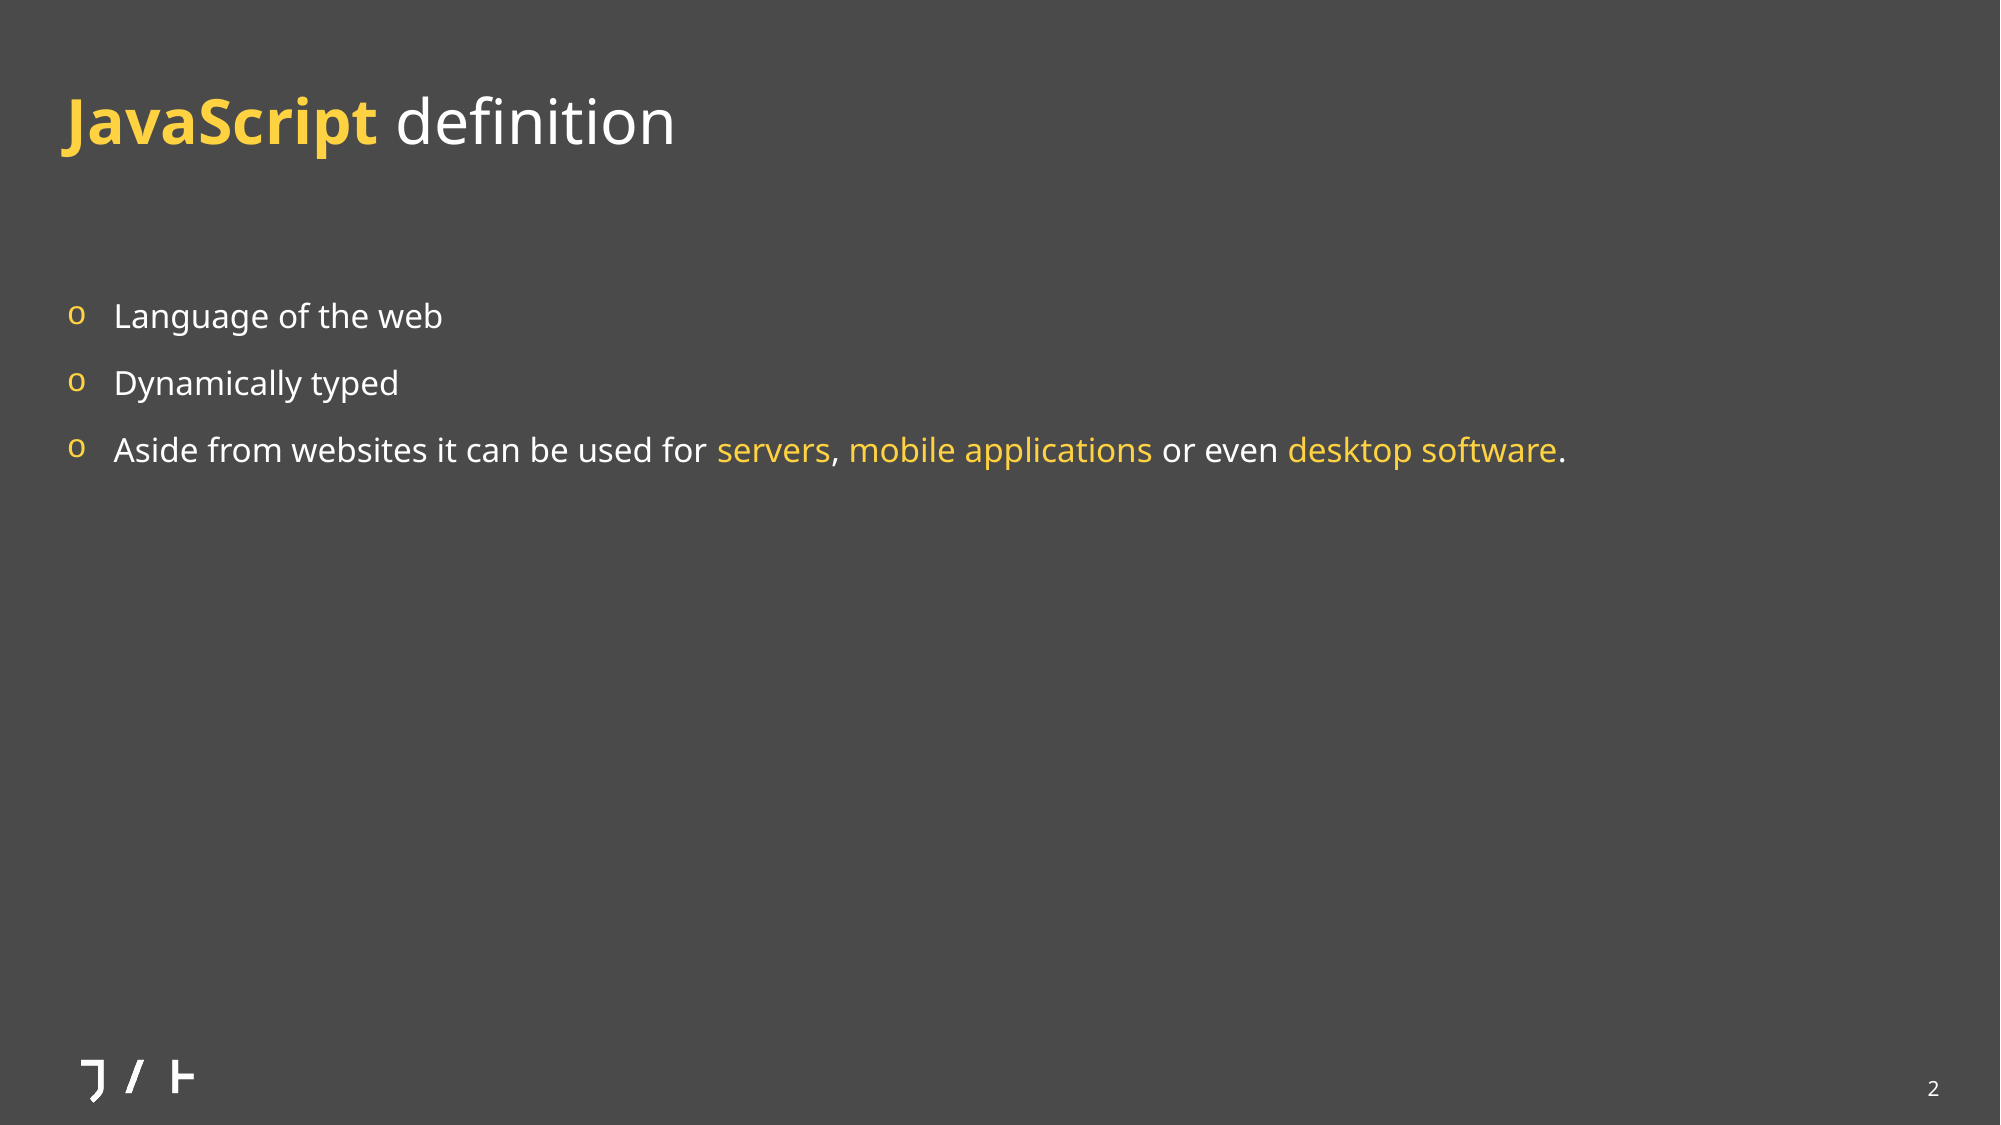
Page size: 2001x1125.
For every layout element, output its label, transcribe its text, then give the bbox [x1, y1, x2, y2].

picture [66, 1041, 205, 1115]
title JavaScript definition [66, 55, 1904, 157]
list Language of the web Dynamically typed Aside from websites it can be used for servers, mobile applications or even desktop software. [66, 261, 1904, 995]
slide_number 2 [1903, 1070, 1963, 1110]
